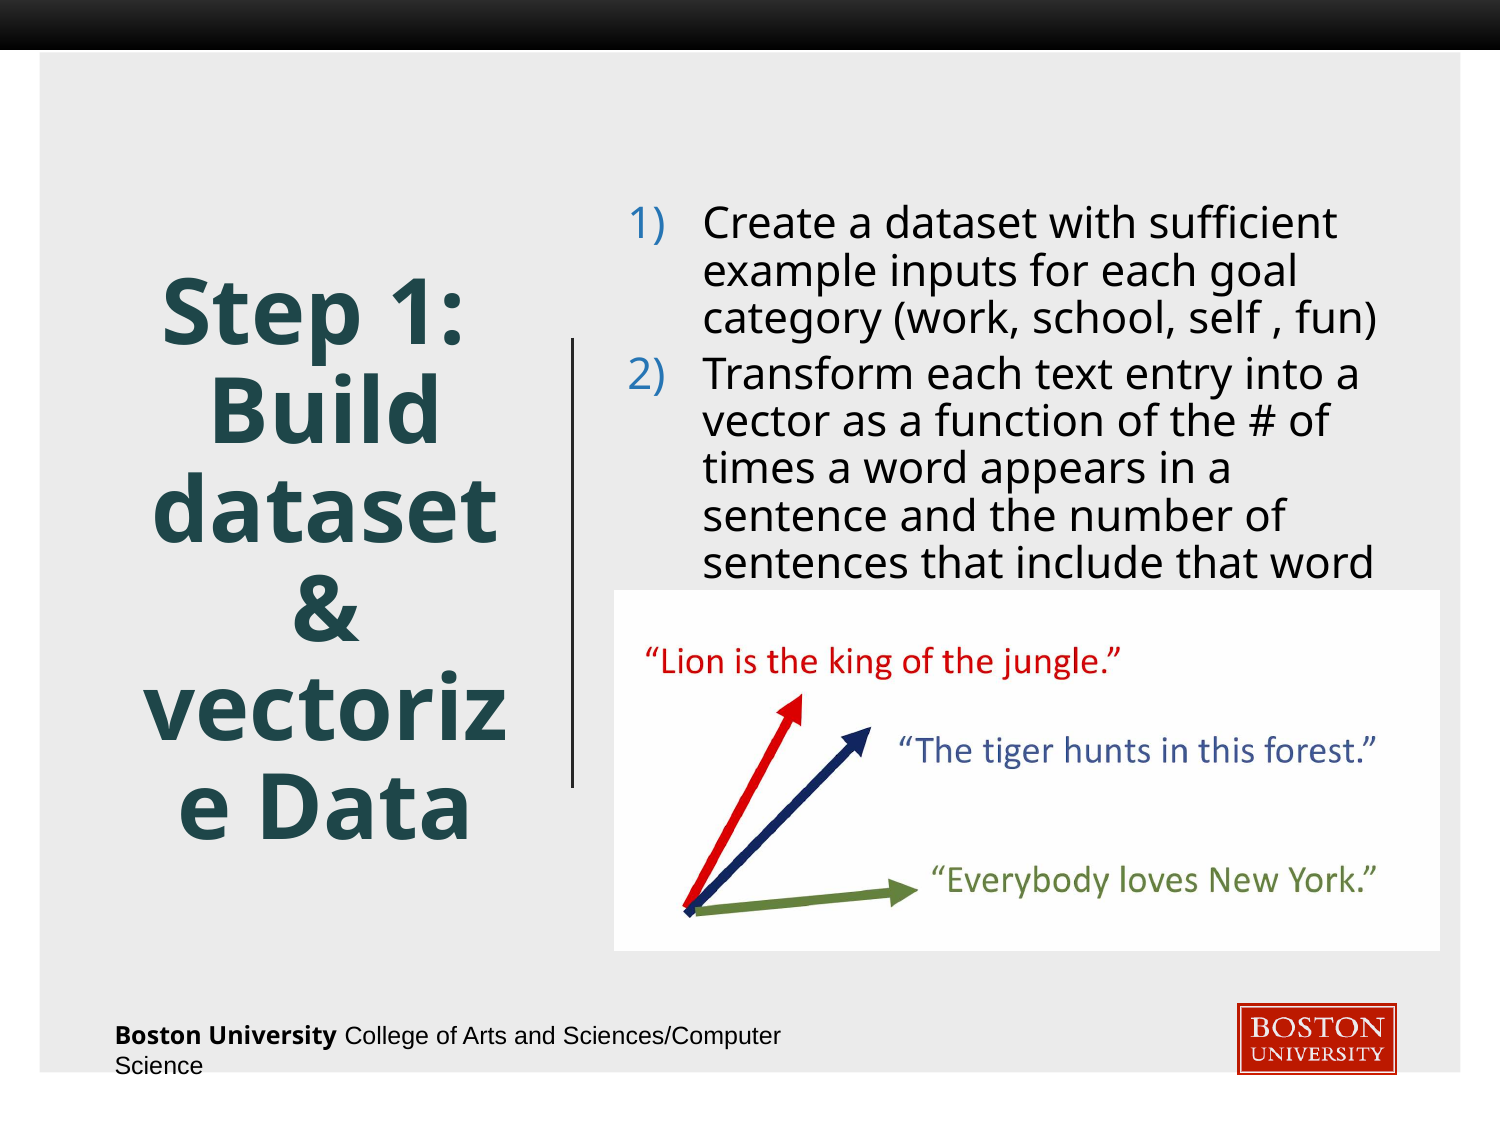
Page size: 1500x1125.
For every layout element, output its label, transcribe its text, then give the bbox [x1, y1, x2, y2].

list Create a dataset with sufficient example inputs for each goal category (work, school, self , fun) Transform each text entry into a vector as a function of the # of times a word appears in a sentence and the number of sentences that include that word [612, 158, 1397, 967]
text_box [38, 51, 1461, 1073]
picture [614, 590, 1440, 951]
title Step 1: Build dataset & vectorize Data [103, 158, 549, 967]
